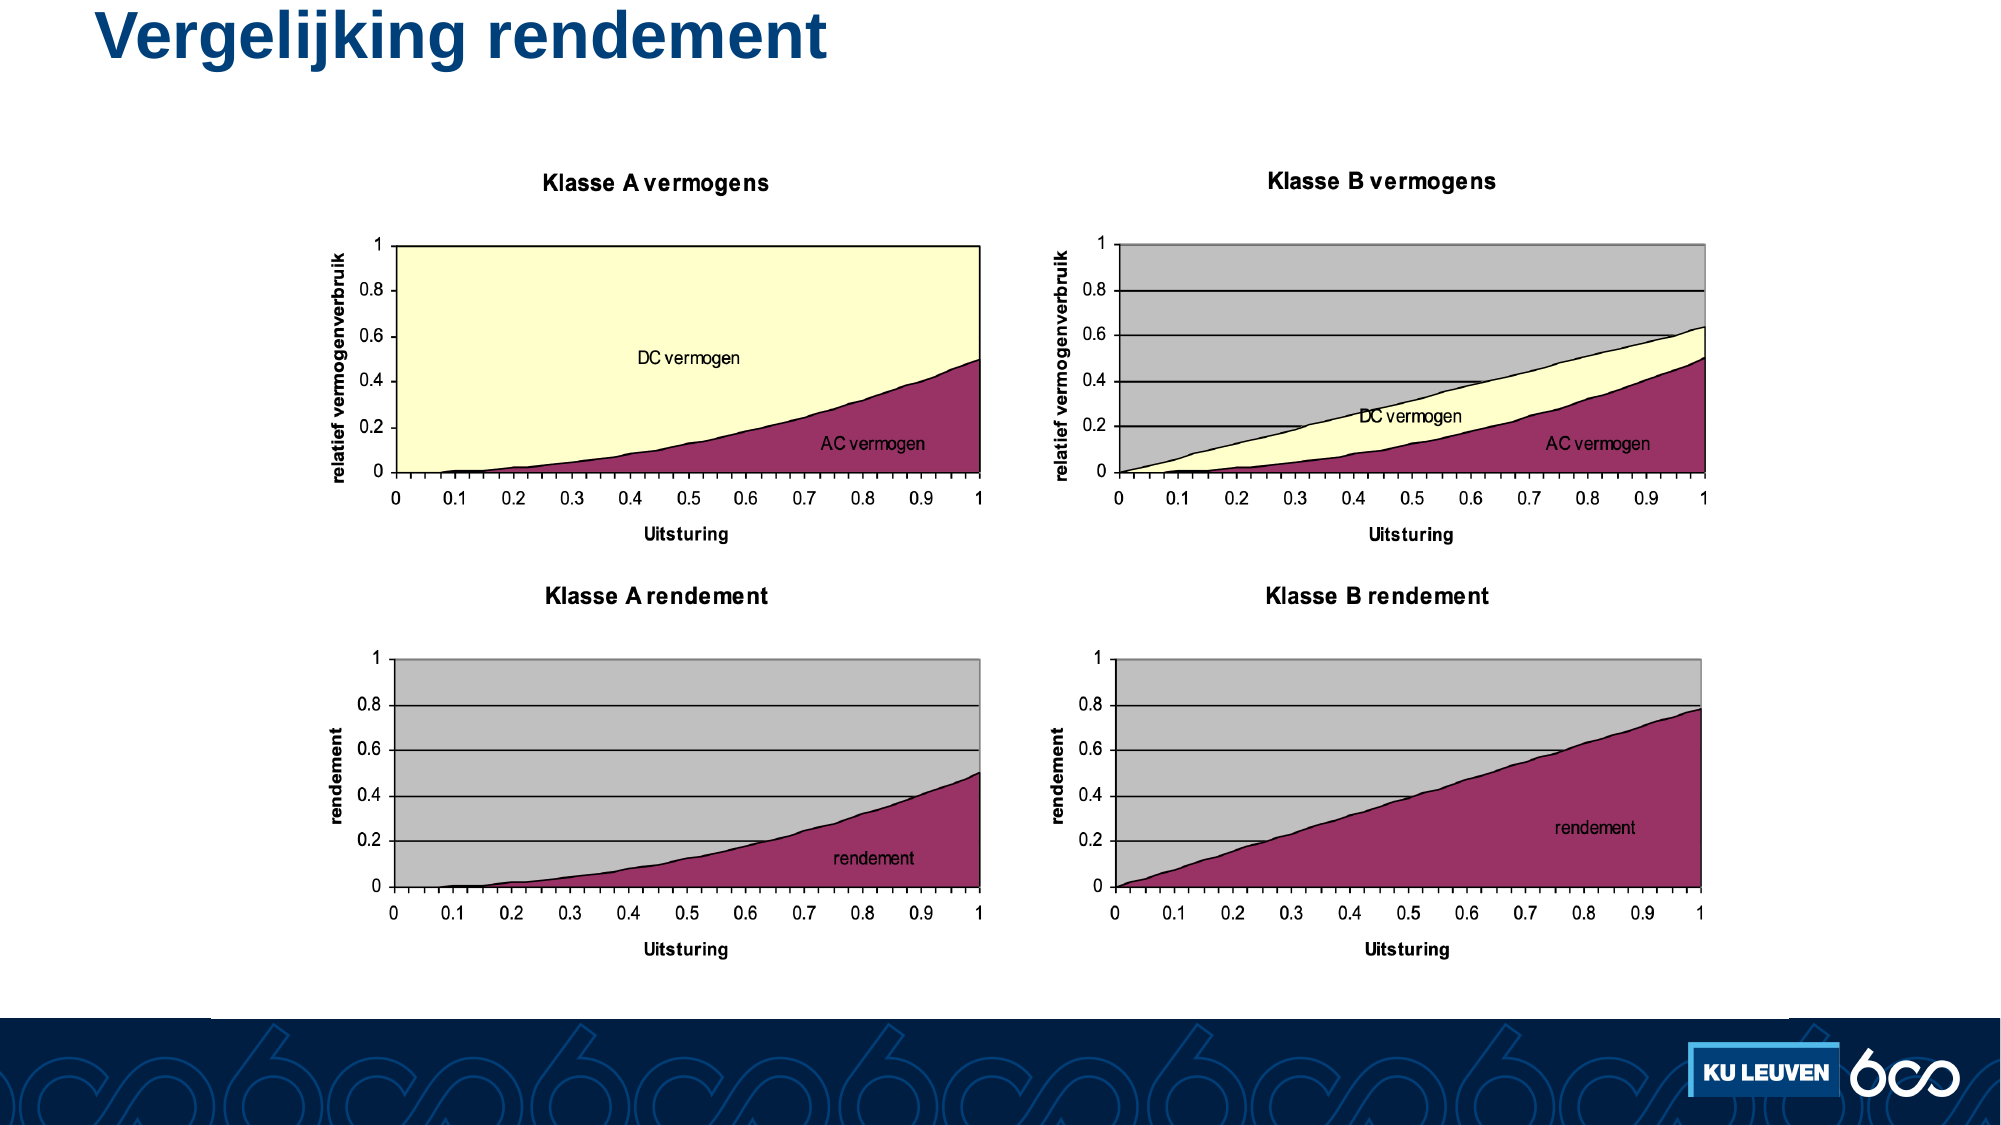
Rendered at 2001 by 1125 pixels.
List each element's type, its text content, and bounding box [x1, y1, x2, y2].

picture [0, 88, 2001, 1125]
title Vergelijking rendement [94, 0, 1906, 108]
